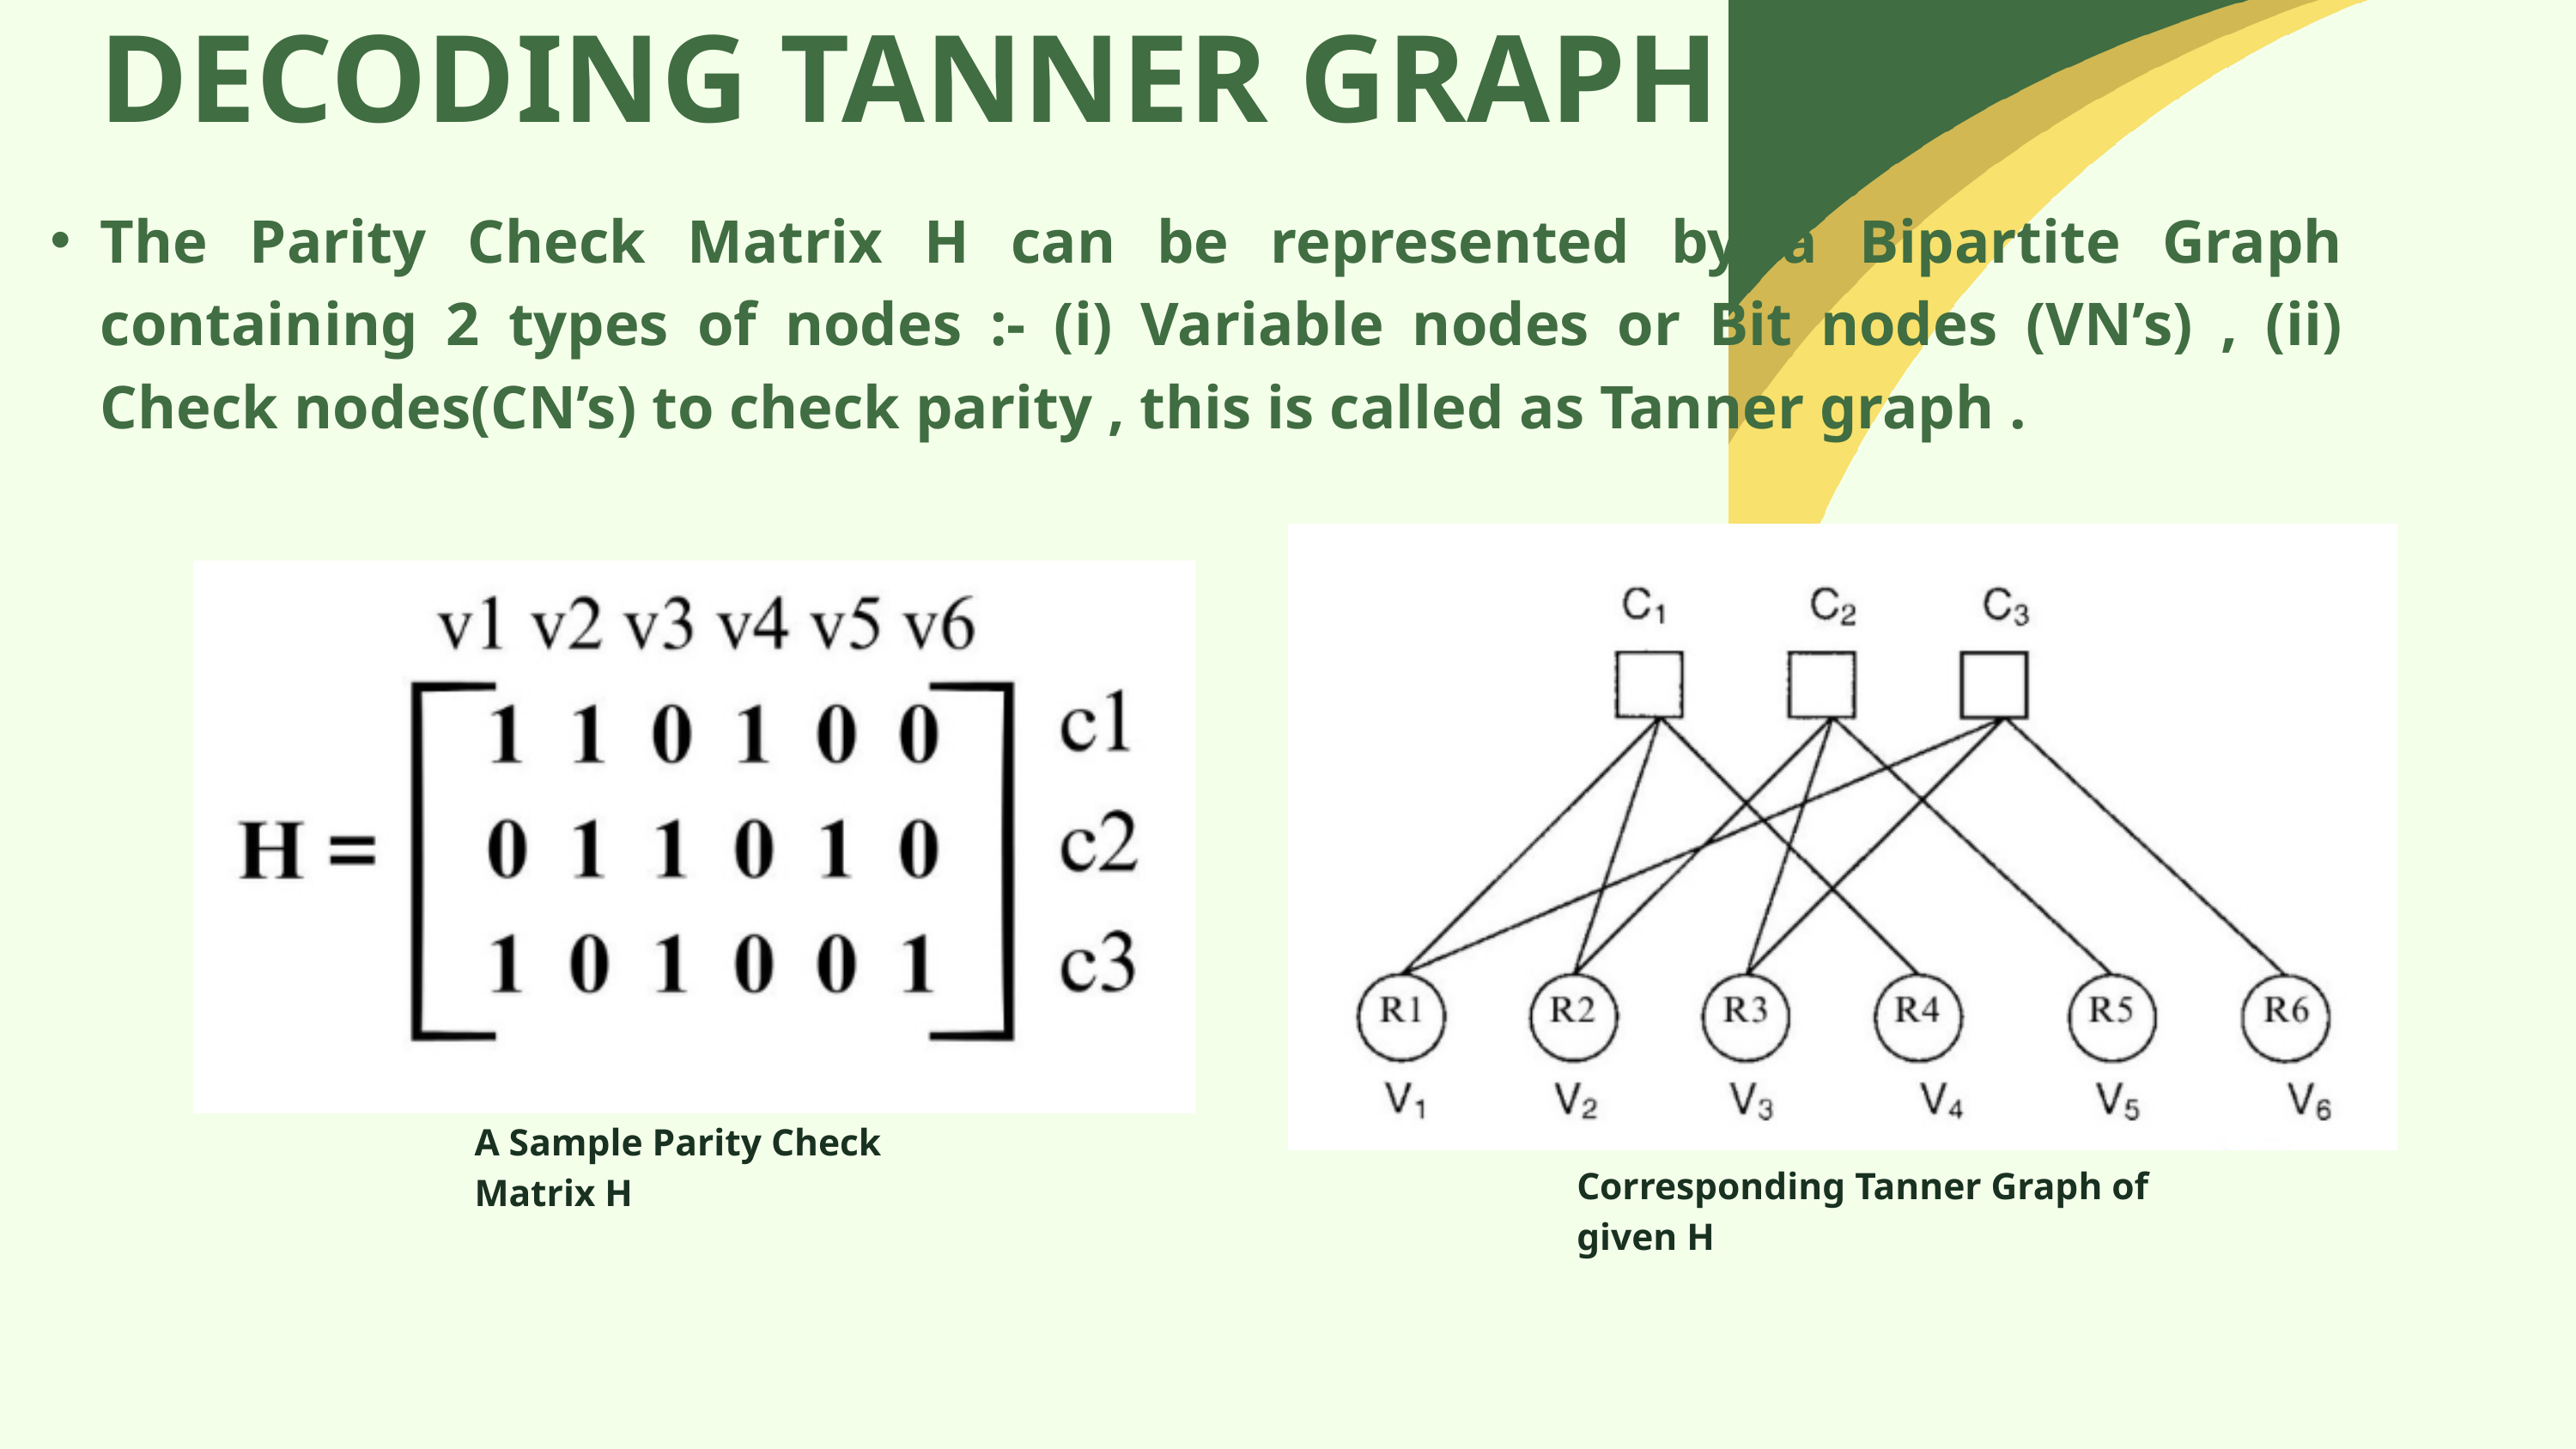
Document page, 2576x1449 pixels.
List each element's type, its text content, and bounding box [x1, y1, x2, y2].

text_box [193, 561, 1196, 1113]
text_box DECODING TANNER GRAPH [5, 0, 2576, 147]
text_box A Sample Parity Check Matrix H [474, 1112, 1007, 1215]
text_box [1287, 524, 2398, 1150]
text_box The Parity Check Matrix H can be represented by a Bipartite Graph containing 2 types of nodes :- (i) Variable nodes or Bit nodes (VN’s) , (ii) Check nodes(CN’s) to check parity , this is called as Tanner graph . [0, 192, 2345, 440]
text_box Corresponding Tanner Graph of given H [1577, 1155, 2227, 1258]
text_box [1728, 147, 2576, 842]
